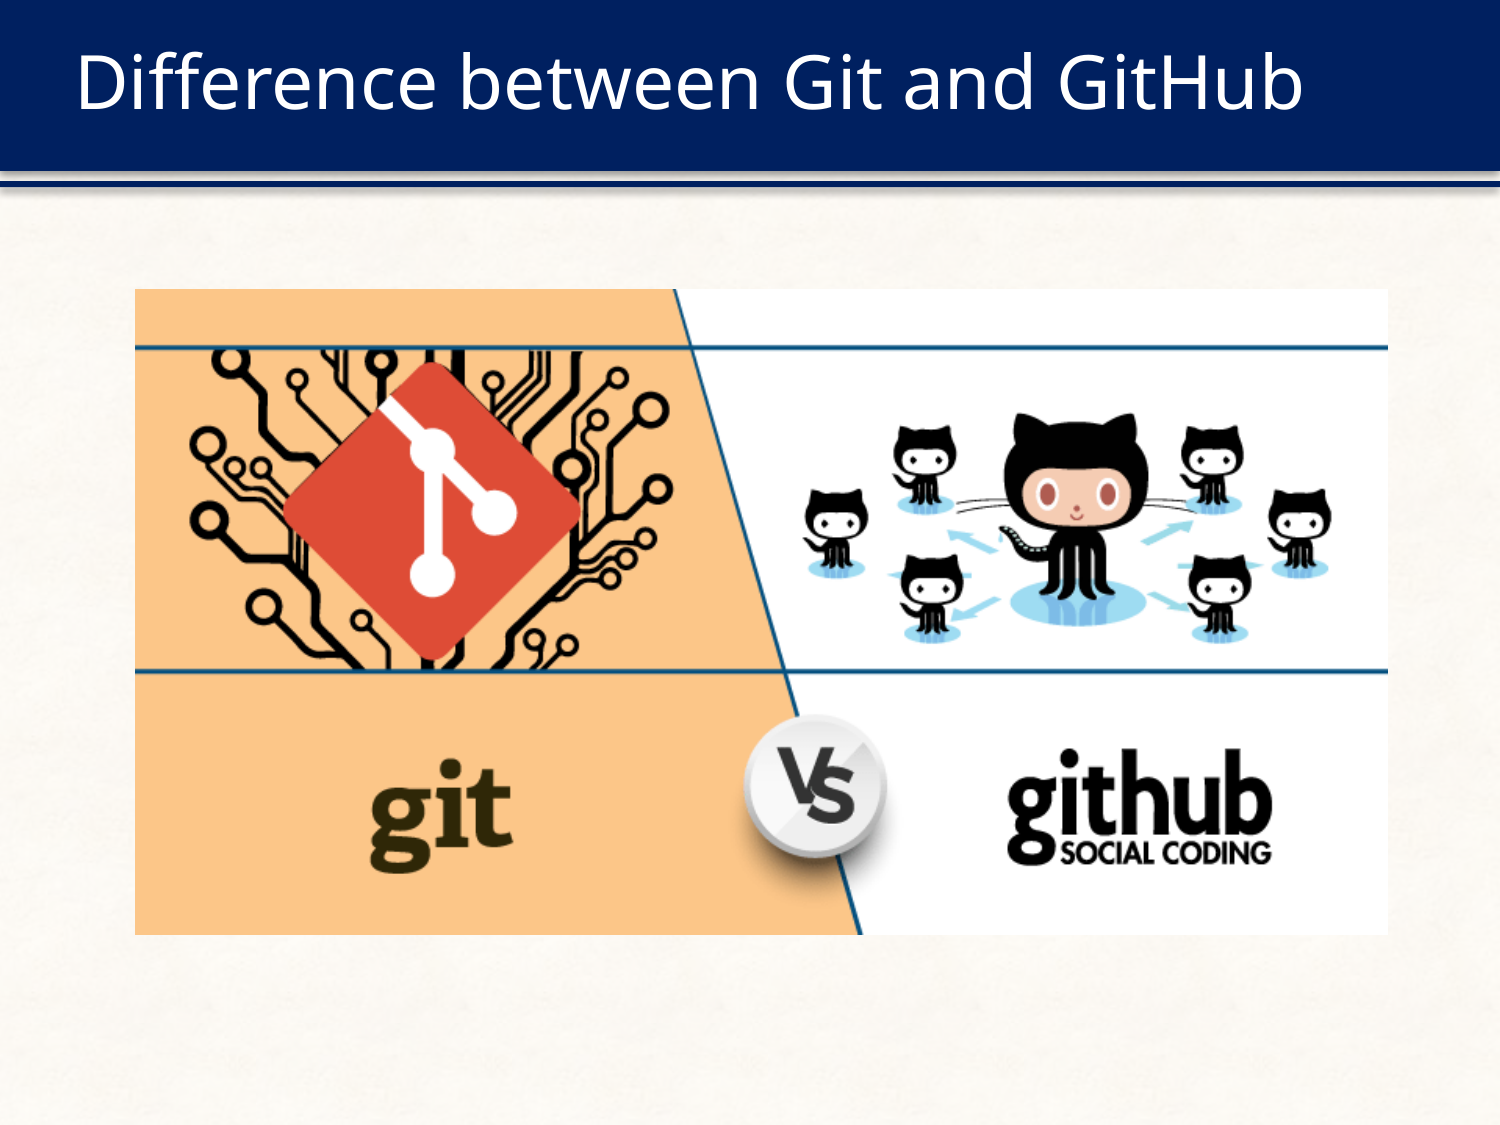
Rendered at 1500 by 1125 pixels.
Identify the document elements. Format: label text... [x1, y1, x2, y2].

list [135, 289, 1388, 935]
title Difference between Git and GitHub [59, 0, 1500, 171]
